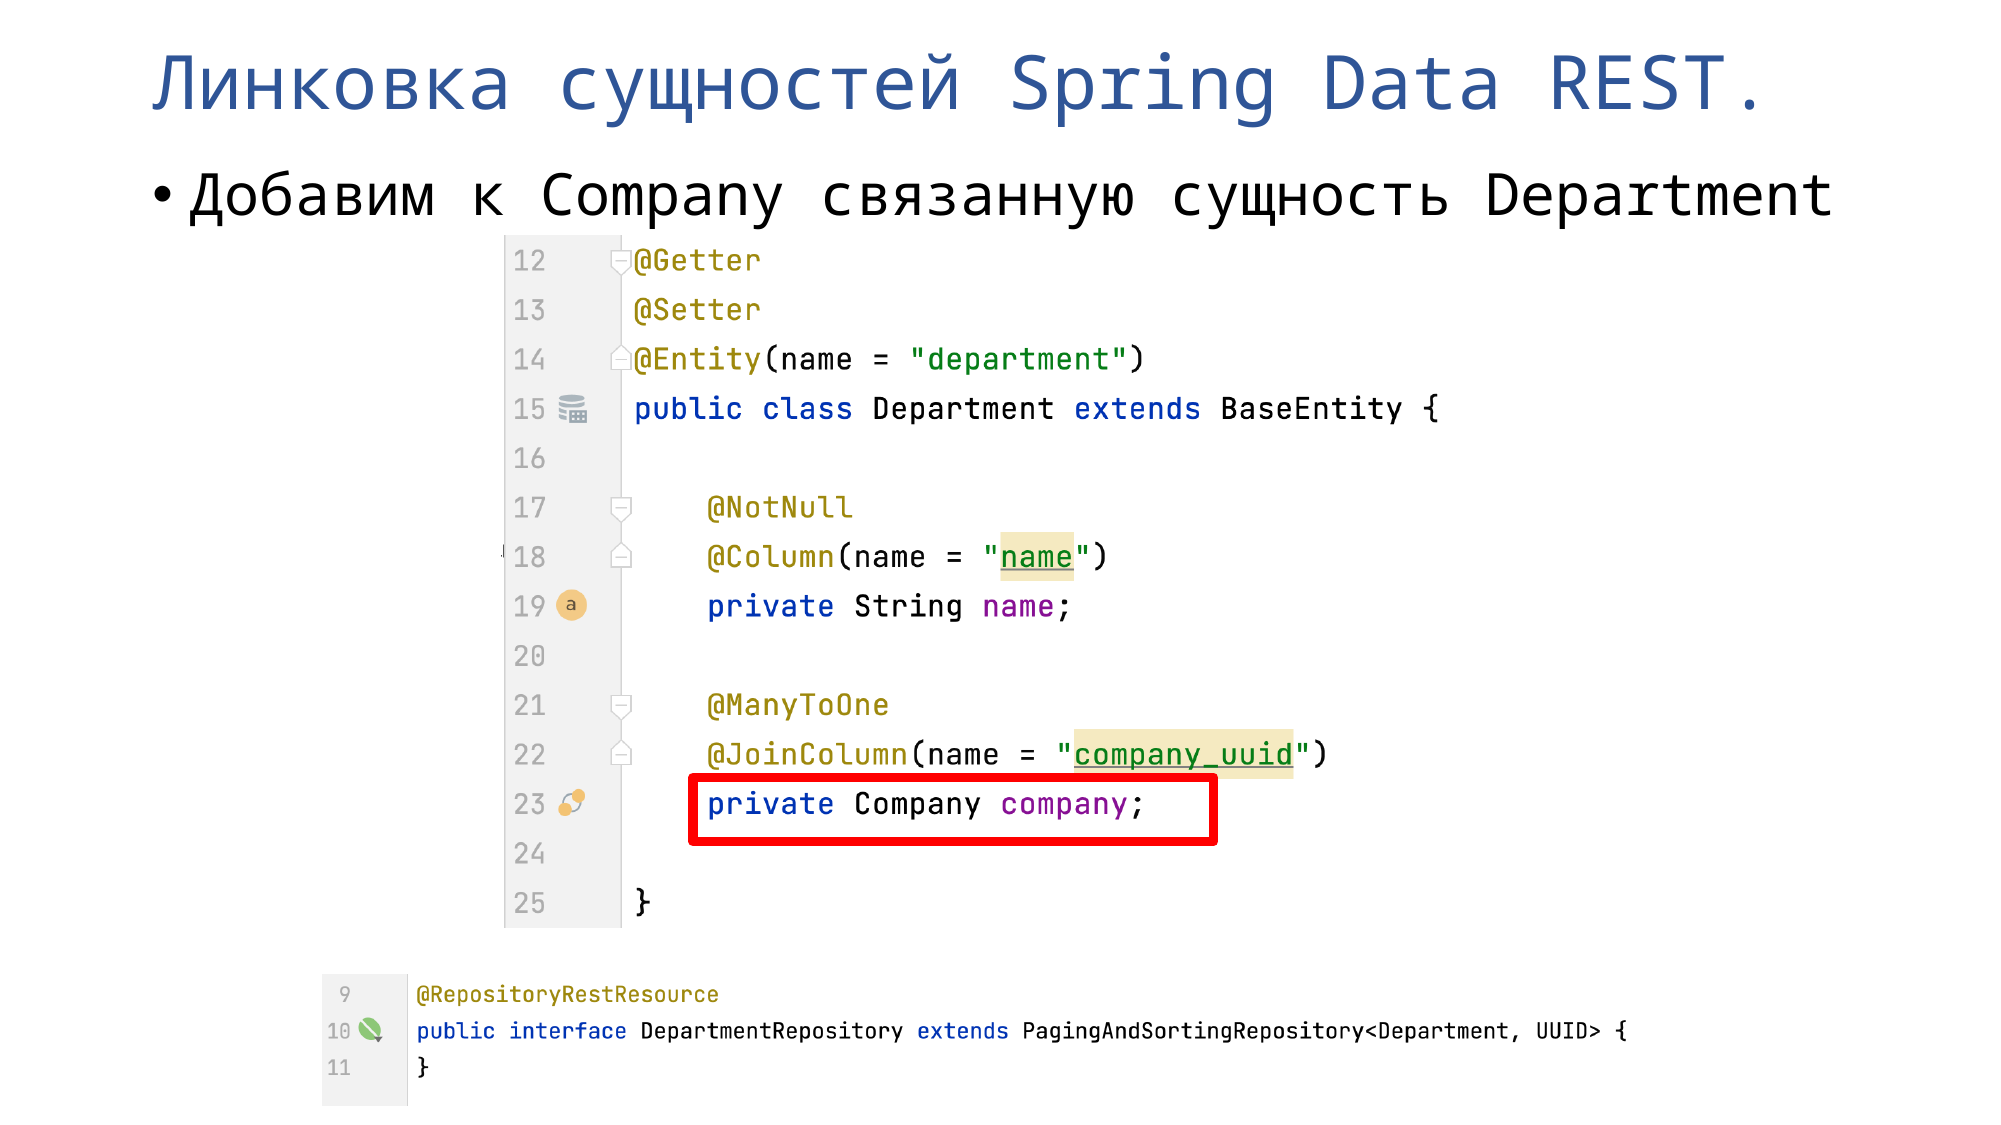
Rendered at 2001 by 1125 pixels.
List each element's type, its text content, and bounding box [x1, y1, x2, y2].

title Линковка сущностей Spring Data REST. [137, 35, 1863, 136]
picture [501, 235, 1454, 928]
list Добавим к Company связанную сущность Department [137, 158, 1863, 1090]
picture [322, 974, 1633, 1106]
